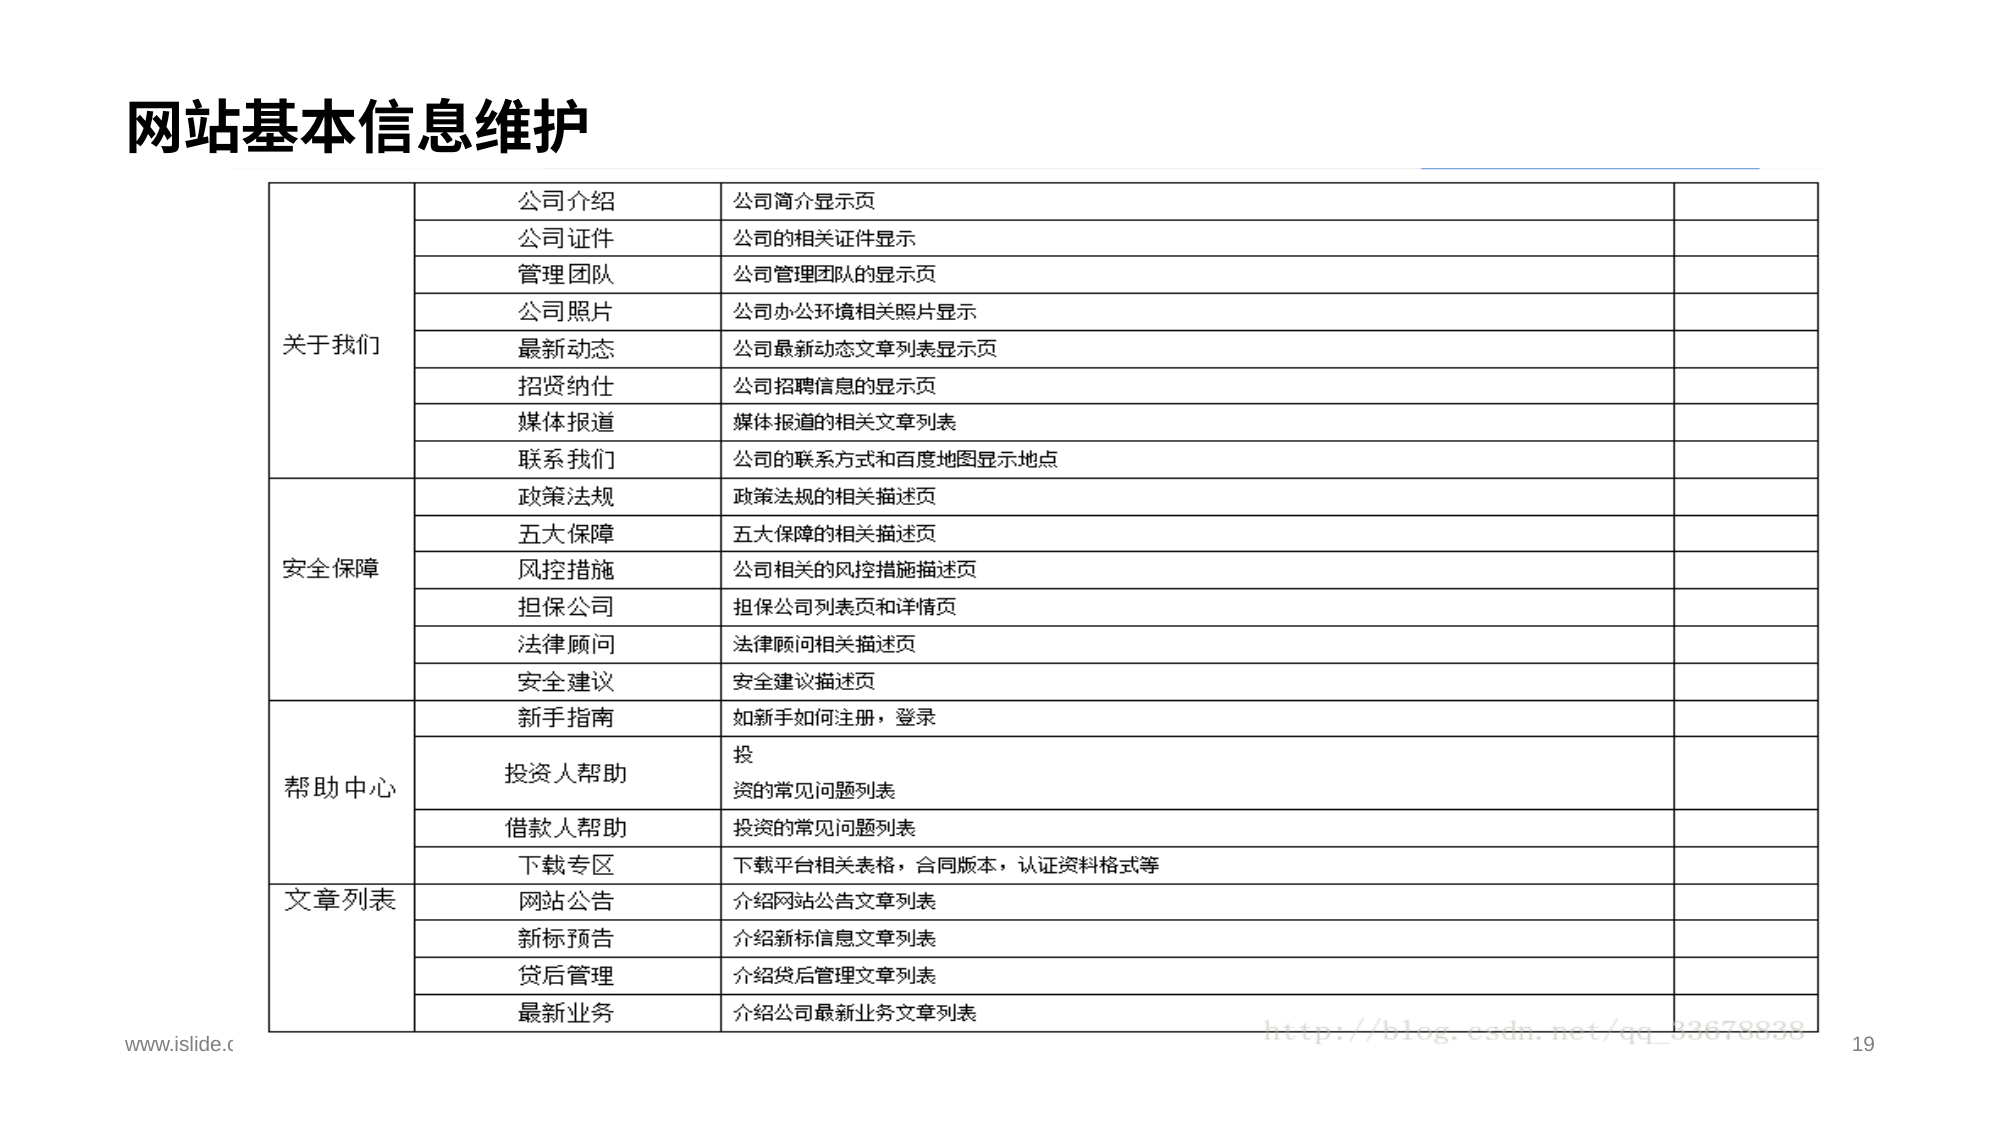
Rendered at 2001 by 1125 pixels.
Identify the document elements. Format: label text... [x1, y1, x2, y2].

picture [233, 168, 1826, 1060]
title 网站基本信息维护 [109, 0, 1890, 169]
footer www.islide.cc [109, 1025, 233, 1060]
slide_number 19 [1826, 1025, 1890, 1060]
